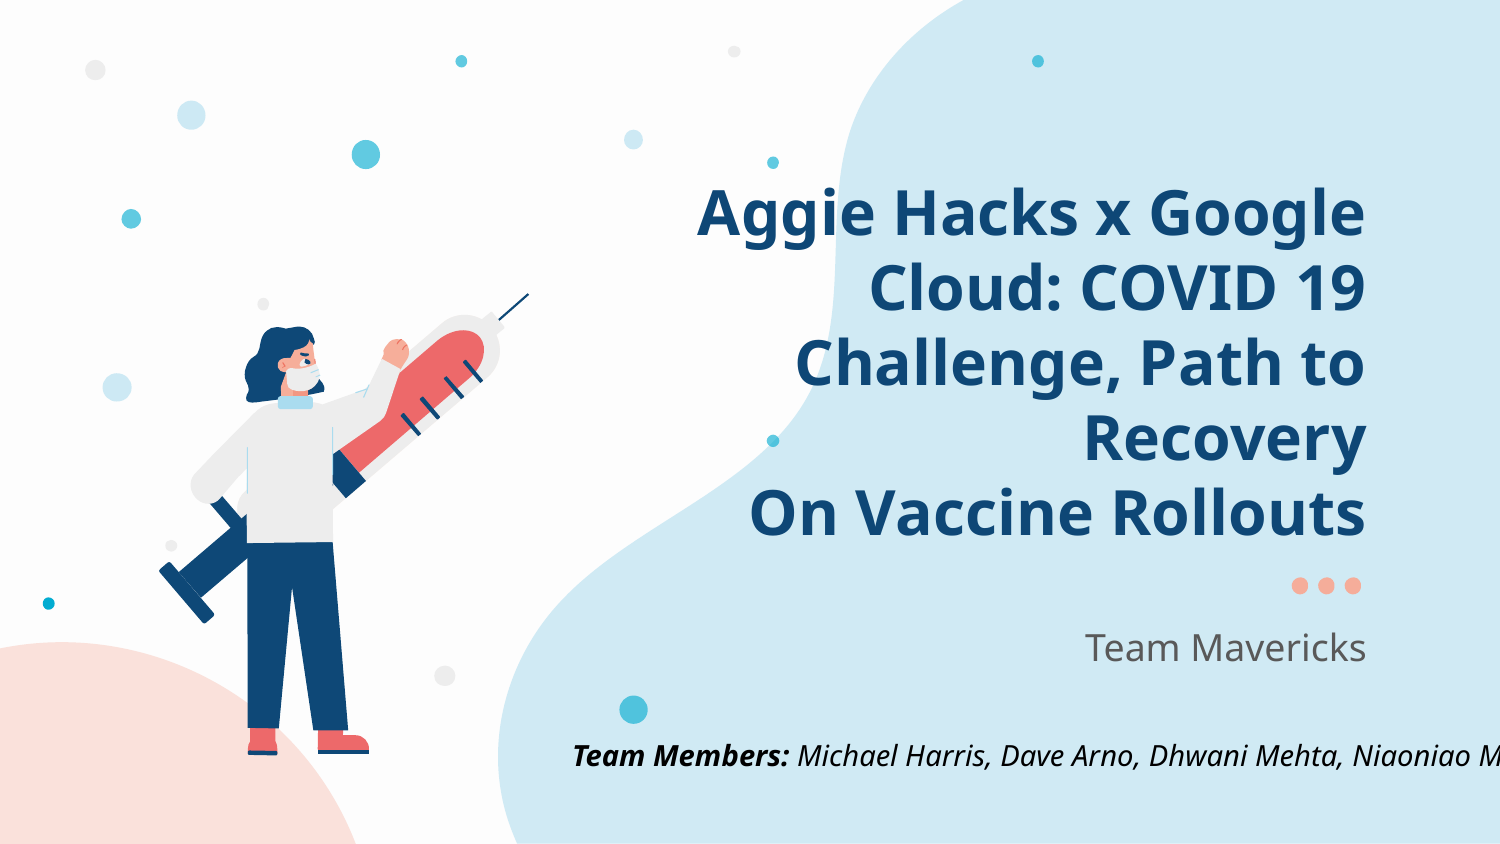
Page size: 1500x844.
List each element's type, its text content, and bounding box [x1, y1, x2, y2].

title Aggie Hacks x Google Cloud: COVID 19 Challenge, Path to Recovery On Vaccine Rollouts [585, 160, 1382, 563]
text_box Team Members: Michael Harris, Dave Arno, Dhwani Mehta, Niaoniao Ma [557, 722, 1500, 788]
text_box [158, 292, 530, 756]
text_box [1289, 574, 1364, 597]
subtitle Team Mavericks [534, 608, 1382, 756]
